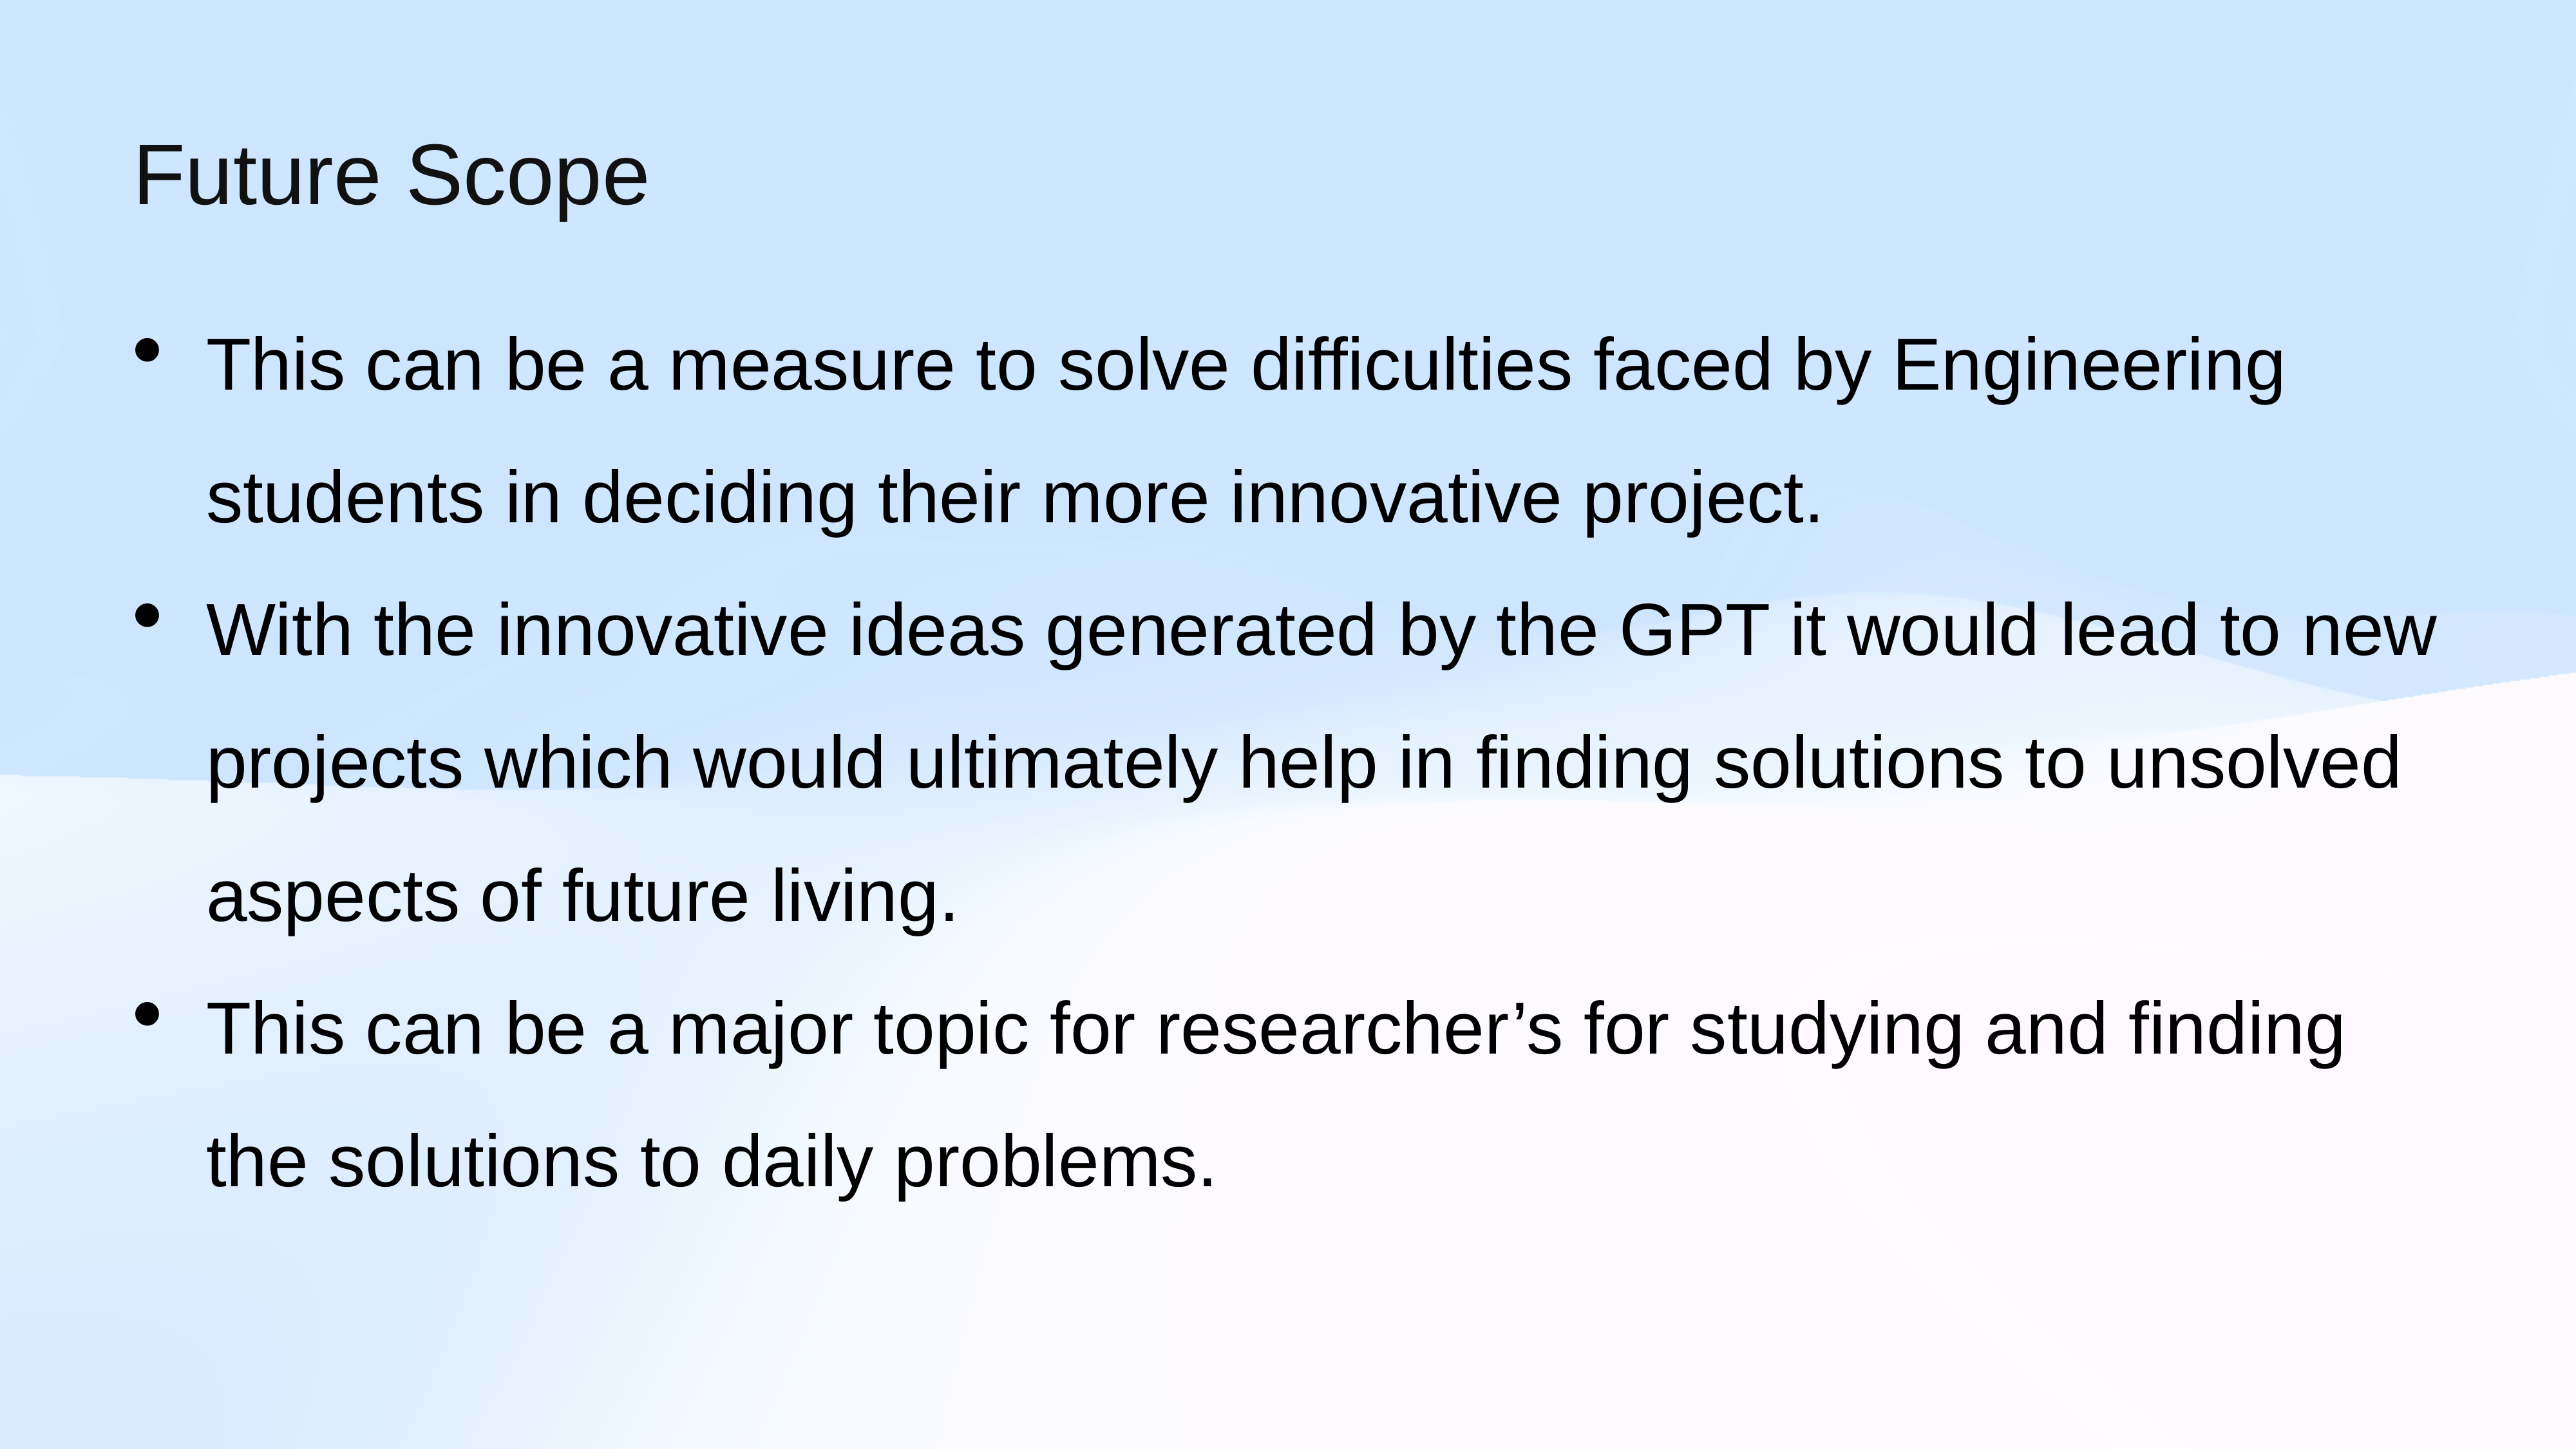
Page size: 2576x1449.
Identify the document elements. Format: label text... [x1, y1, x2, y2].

list This can be a measure to solve difficulties faced by Engineering students in deciding their more innovative project. With the innovative ideas generated by the GPT it would lead to new projects which would ultimately help in finding solutions to unsolved aspects of future living. This can be a major topic for researcher’s for studying and finding the solutions to daily problems. [127, 266, 2449, 1359]
picture [0, 0, 2576, 1449]
text_box [366, 406, 379, 609]
title Future Scope [127, 76, 2449, 229]
